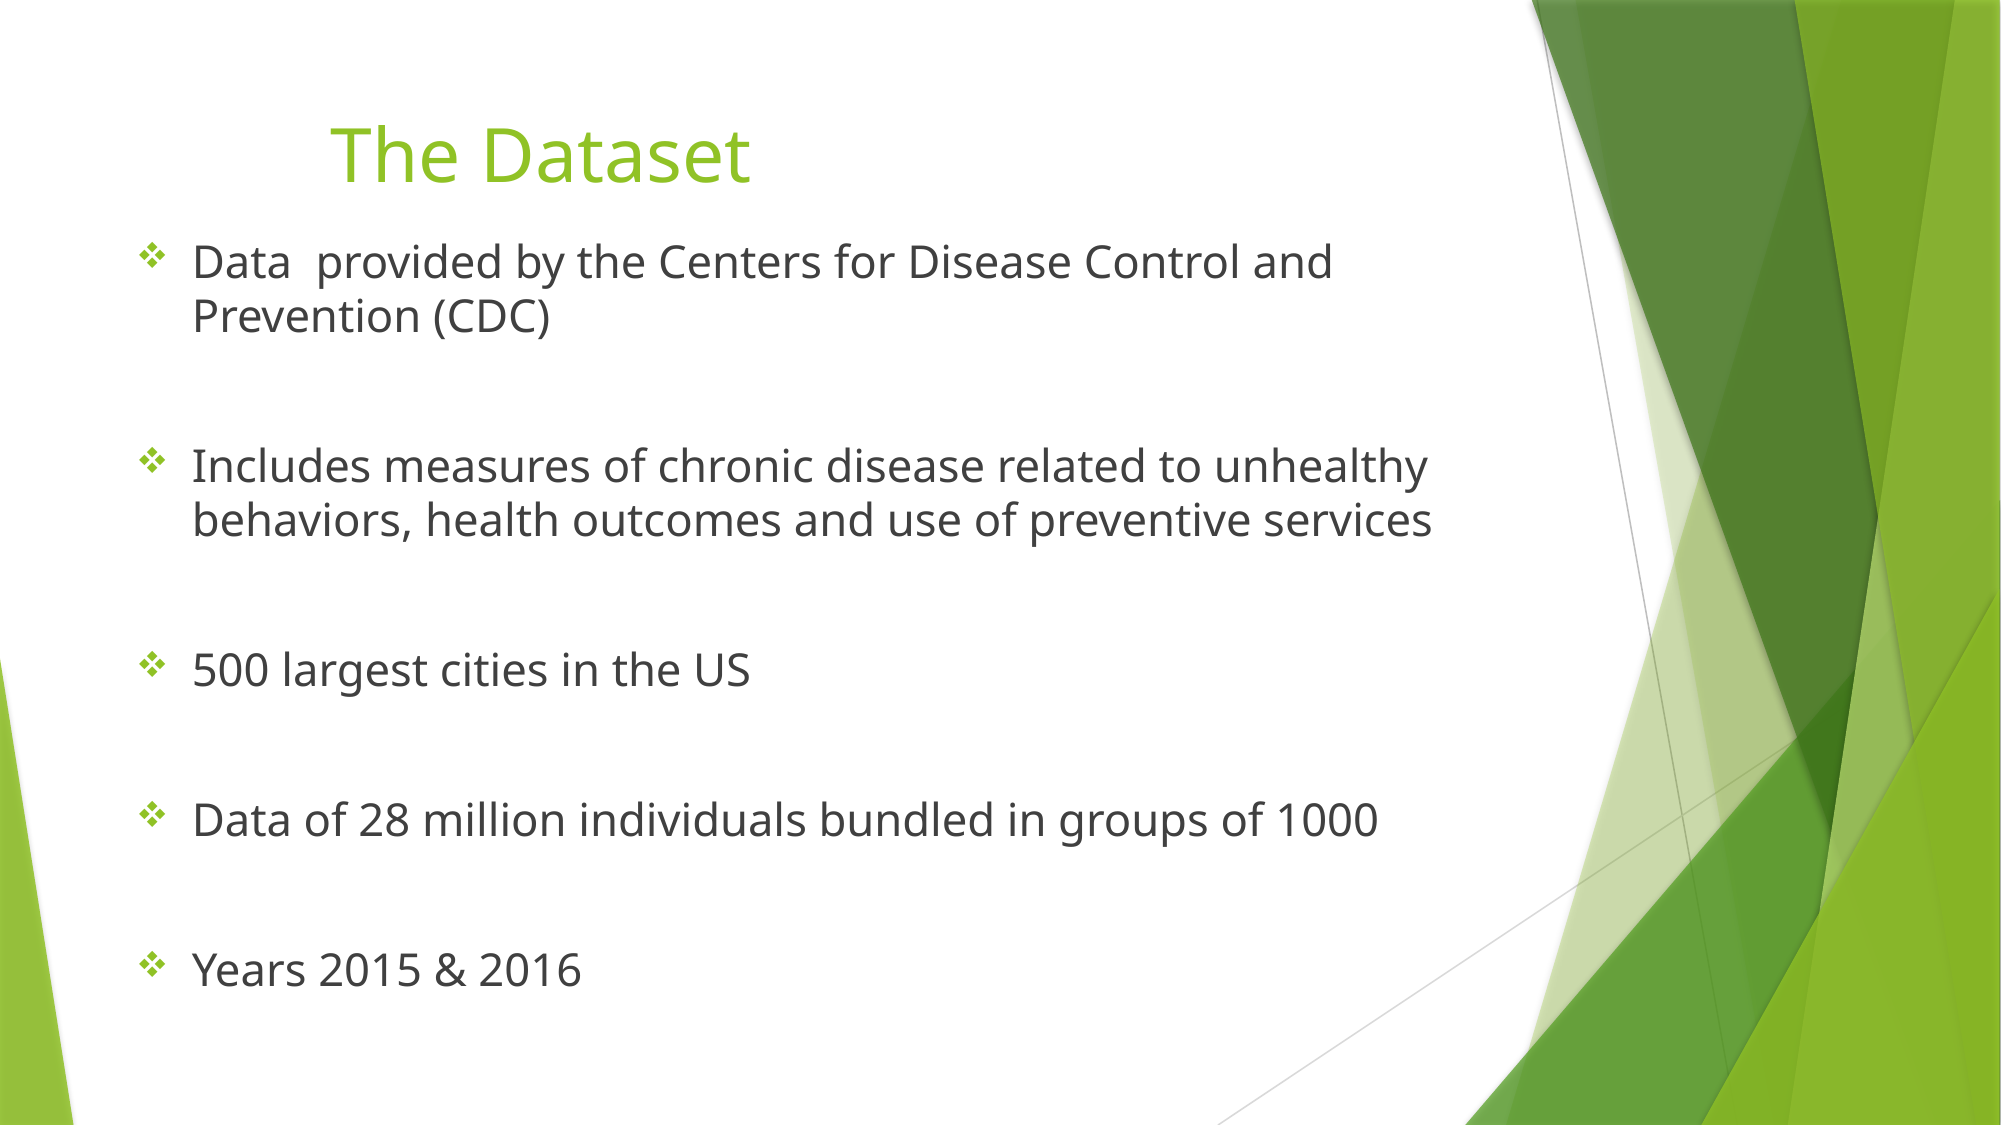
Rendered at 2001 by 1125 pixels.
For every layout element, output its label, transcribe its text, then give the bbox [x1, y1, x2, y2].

list Data provided by the Centers for Disease Control and Prevention (CDC) Includes measures of chronic disease related to unhealthy behaviors, health outcomes and use of preventive services 500 largest cities in the US Data of 28 million individuals bundled in groups of 1000 Years 2015 & 2016 [121, 225, 1454, 1034]
title The Dataset [15, 99, 1426, 317]
